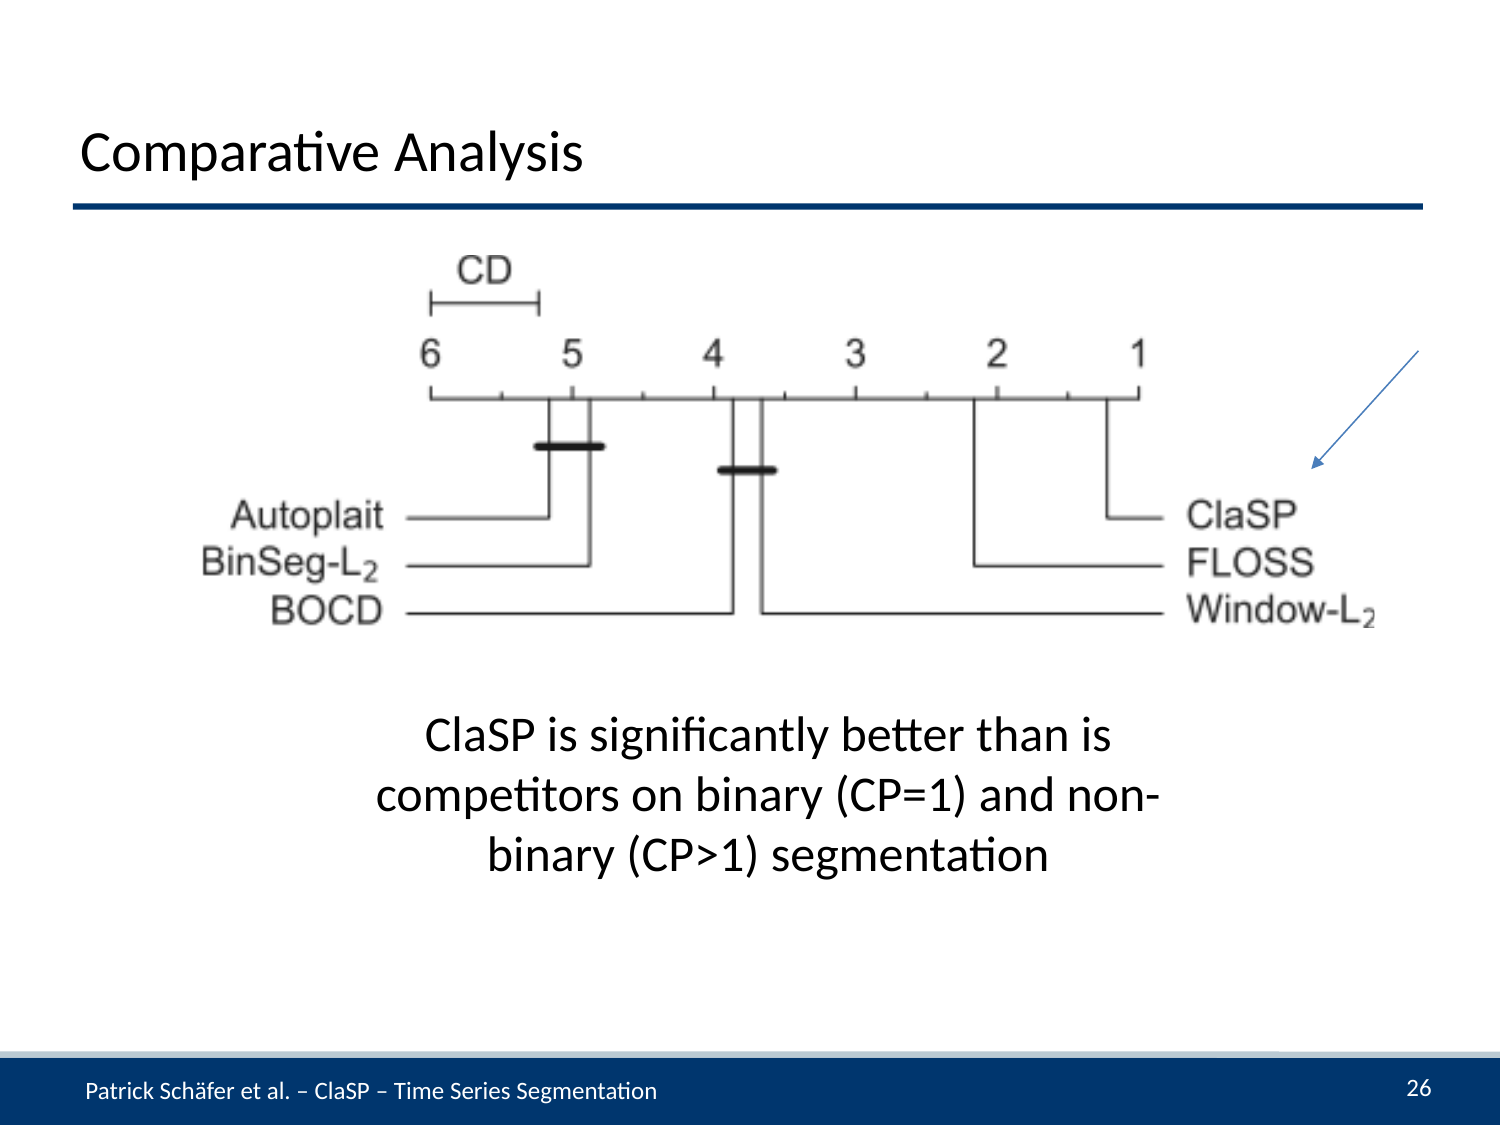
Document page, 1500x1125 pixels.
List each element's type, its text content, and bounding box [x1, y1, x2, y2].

title Comparative Analysis [72, 0, 1423, 192]
slide_number 26 [1374, 1064, 1465, 1113]
picture [202, 255, 1375, 629]
text_box ClaSP is significantly better than is competitors on binary (CP=1) and non-binary (CP>1) segmentation [323, 686, 1214, 1006]
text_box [1310, 350, 1419, 470]
